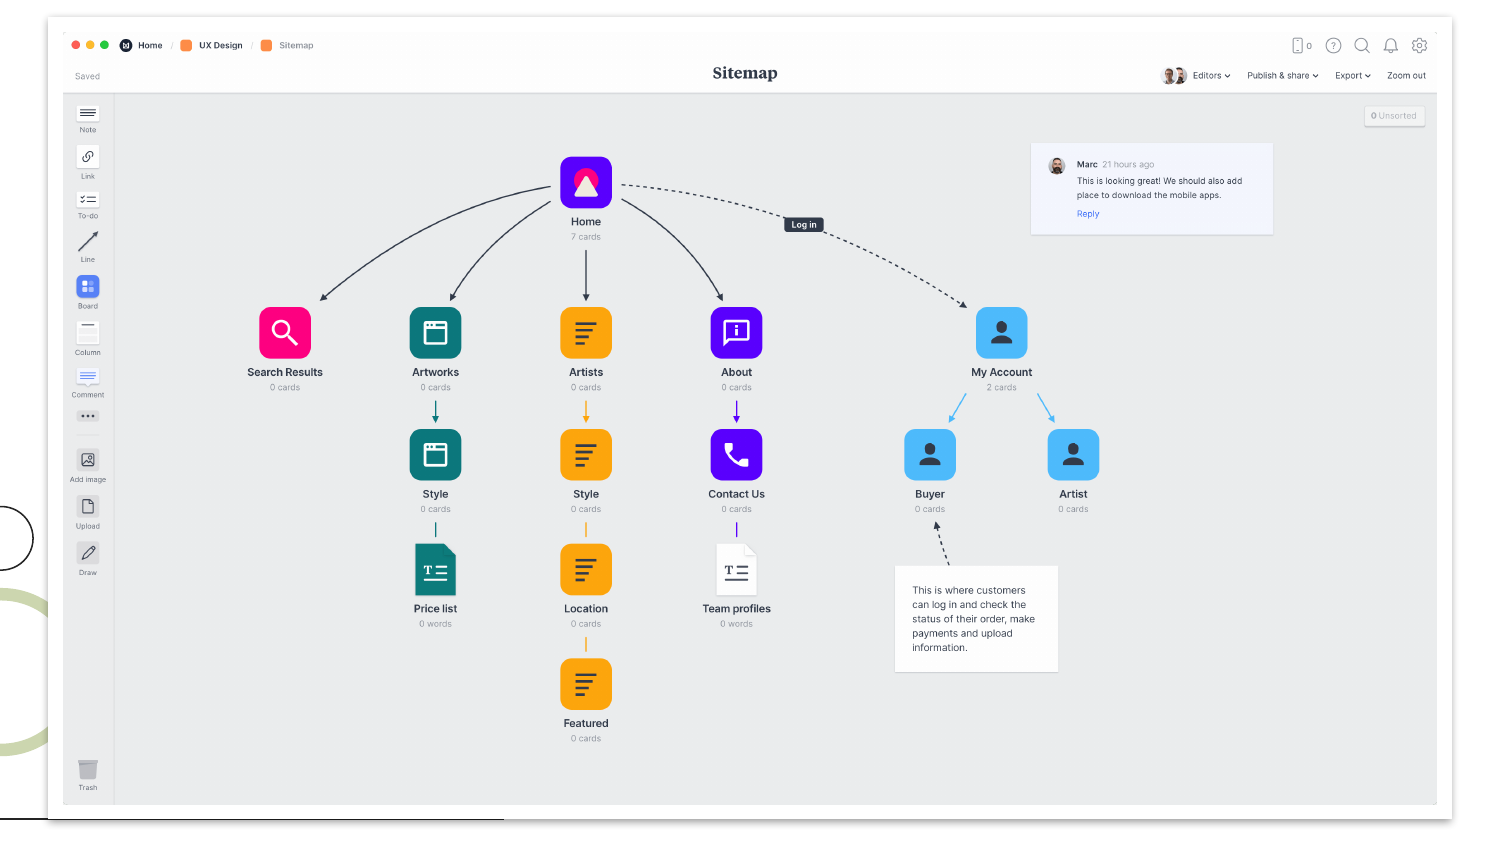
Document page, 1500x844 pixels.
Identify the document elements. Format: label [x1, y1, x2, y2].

picture [62, 31, 1438, 806]
